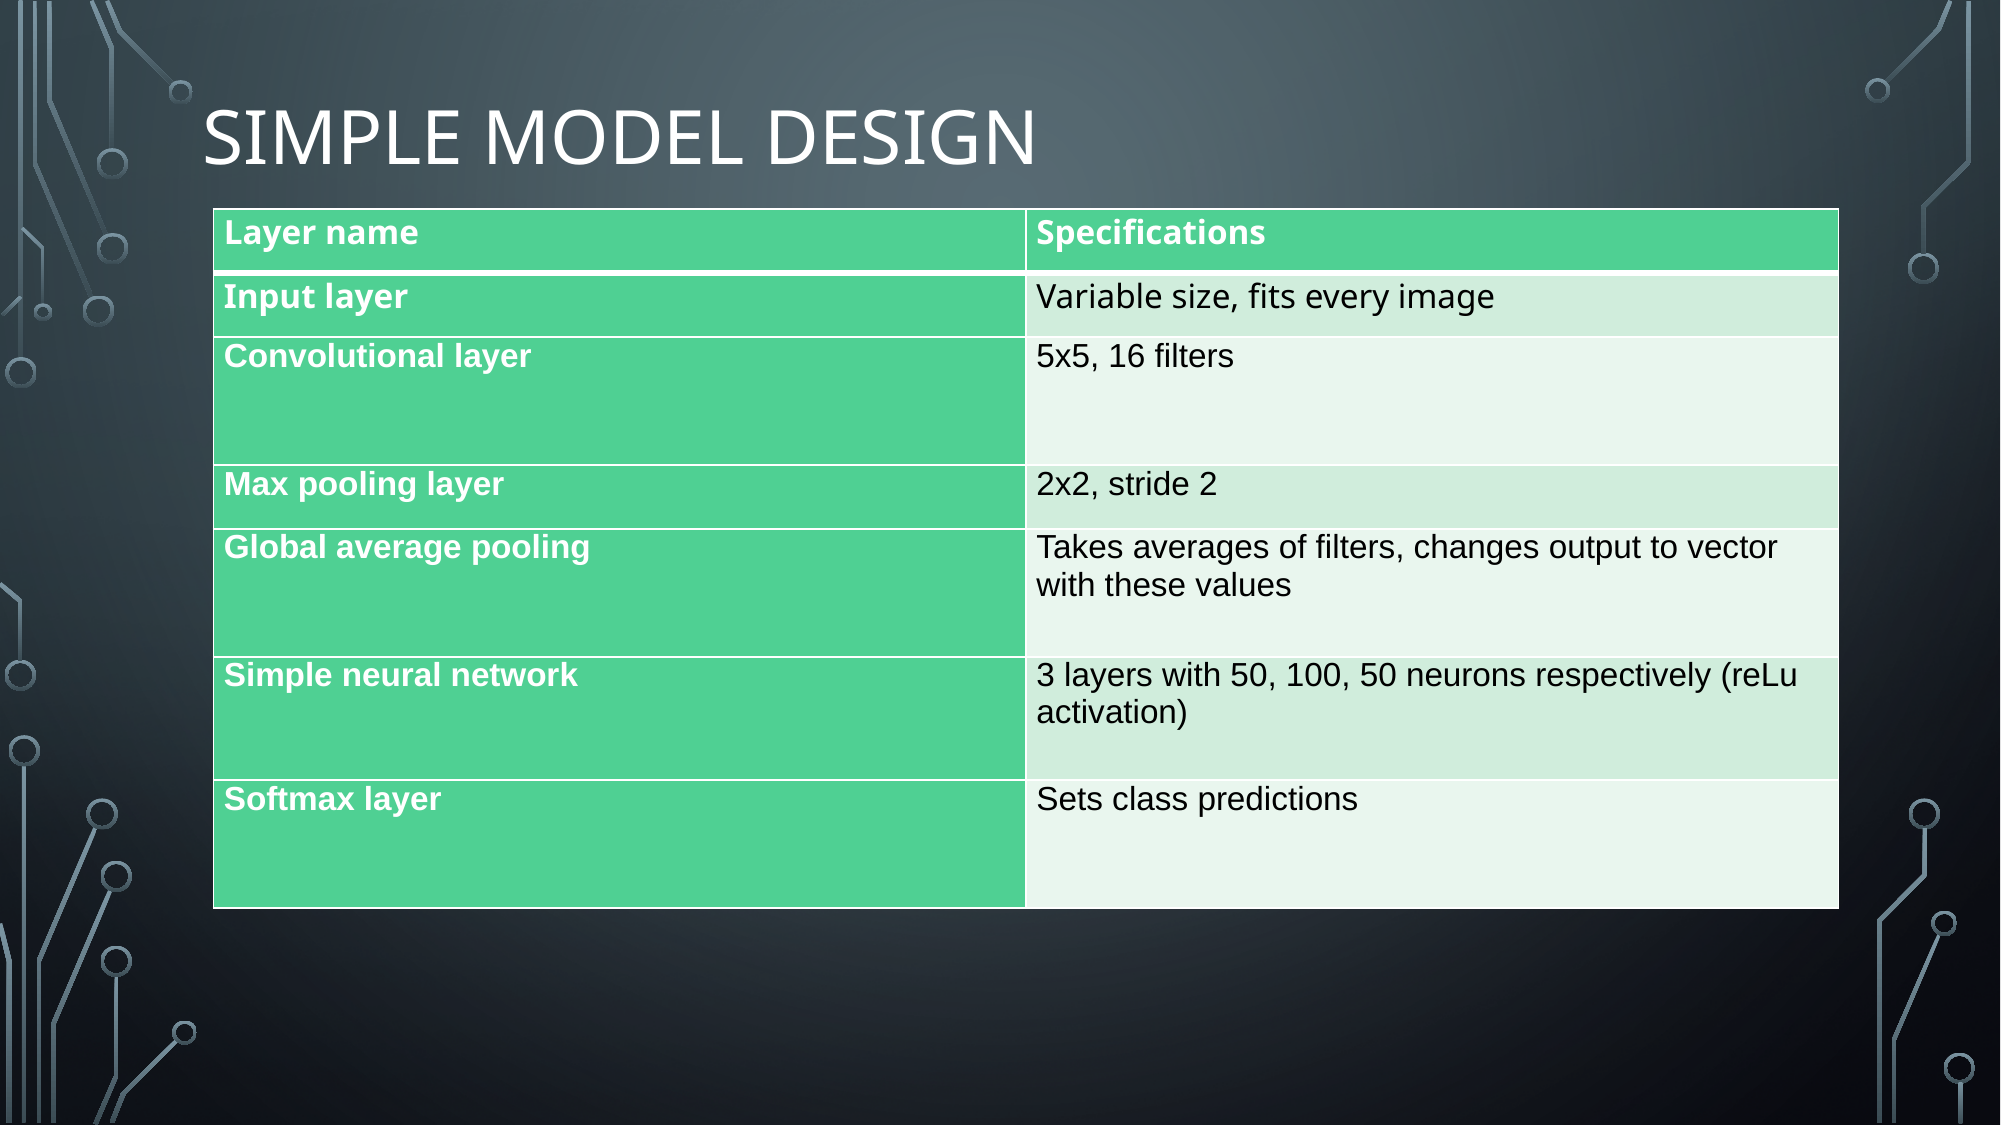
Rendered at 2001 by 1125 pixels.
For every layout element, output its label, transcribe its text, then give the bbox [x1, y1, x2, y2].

table_cell 3 layers with 50, 100, 50 neurons respectively (reLu activation) [1027, 658, 1838, 779]
table_cell Variable size, fits every image [1027, 276, 1838, 336]
table_cell Convolutional layer [214, 338, 1025, 464]
title simple model design [187, 19, 1813, 262]
table_cell Input layer [214, 276, 1025, 336]
table_cell Sets class predictions [1027, 781, 1838, 907]
table_header Layer name [214, 210, 1025, 270]
table_cell Takes averages of filters, changes output to vector with these values [1027, 530, 1838, 656]
table_cell 5x5, 16 filters [1027, 338, 1838, 464]
table_cell 2x2, stride 2 [1027, 466, 1838, 528]
table_cell Global average pooling [214, 530, 1025, 656]
table_cell Max pooling layer [214, 466, 1025, 528]
table_cell Softmax layer [214, 781, 1025, 907]
table_header Specifications [1027, 210, 1838, 270]
table_cell Simple neural network [214, 658, 1025, 779]
